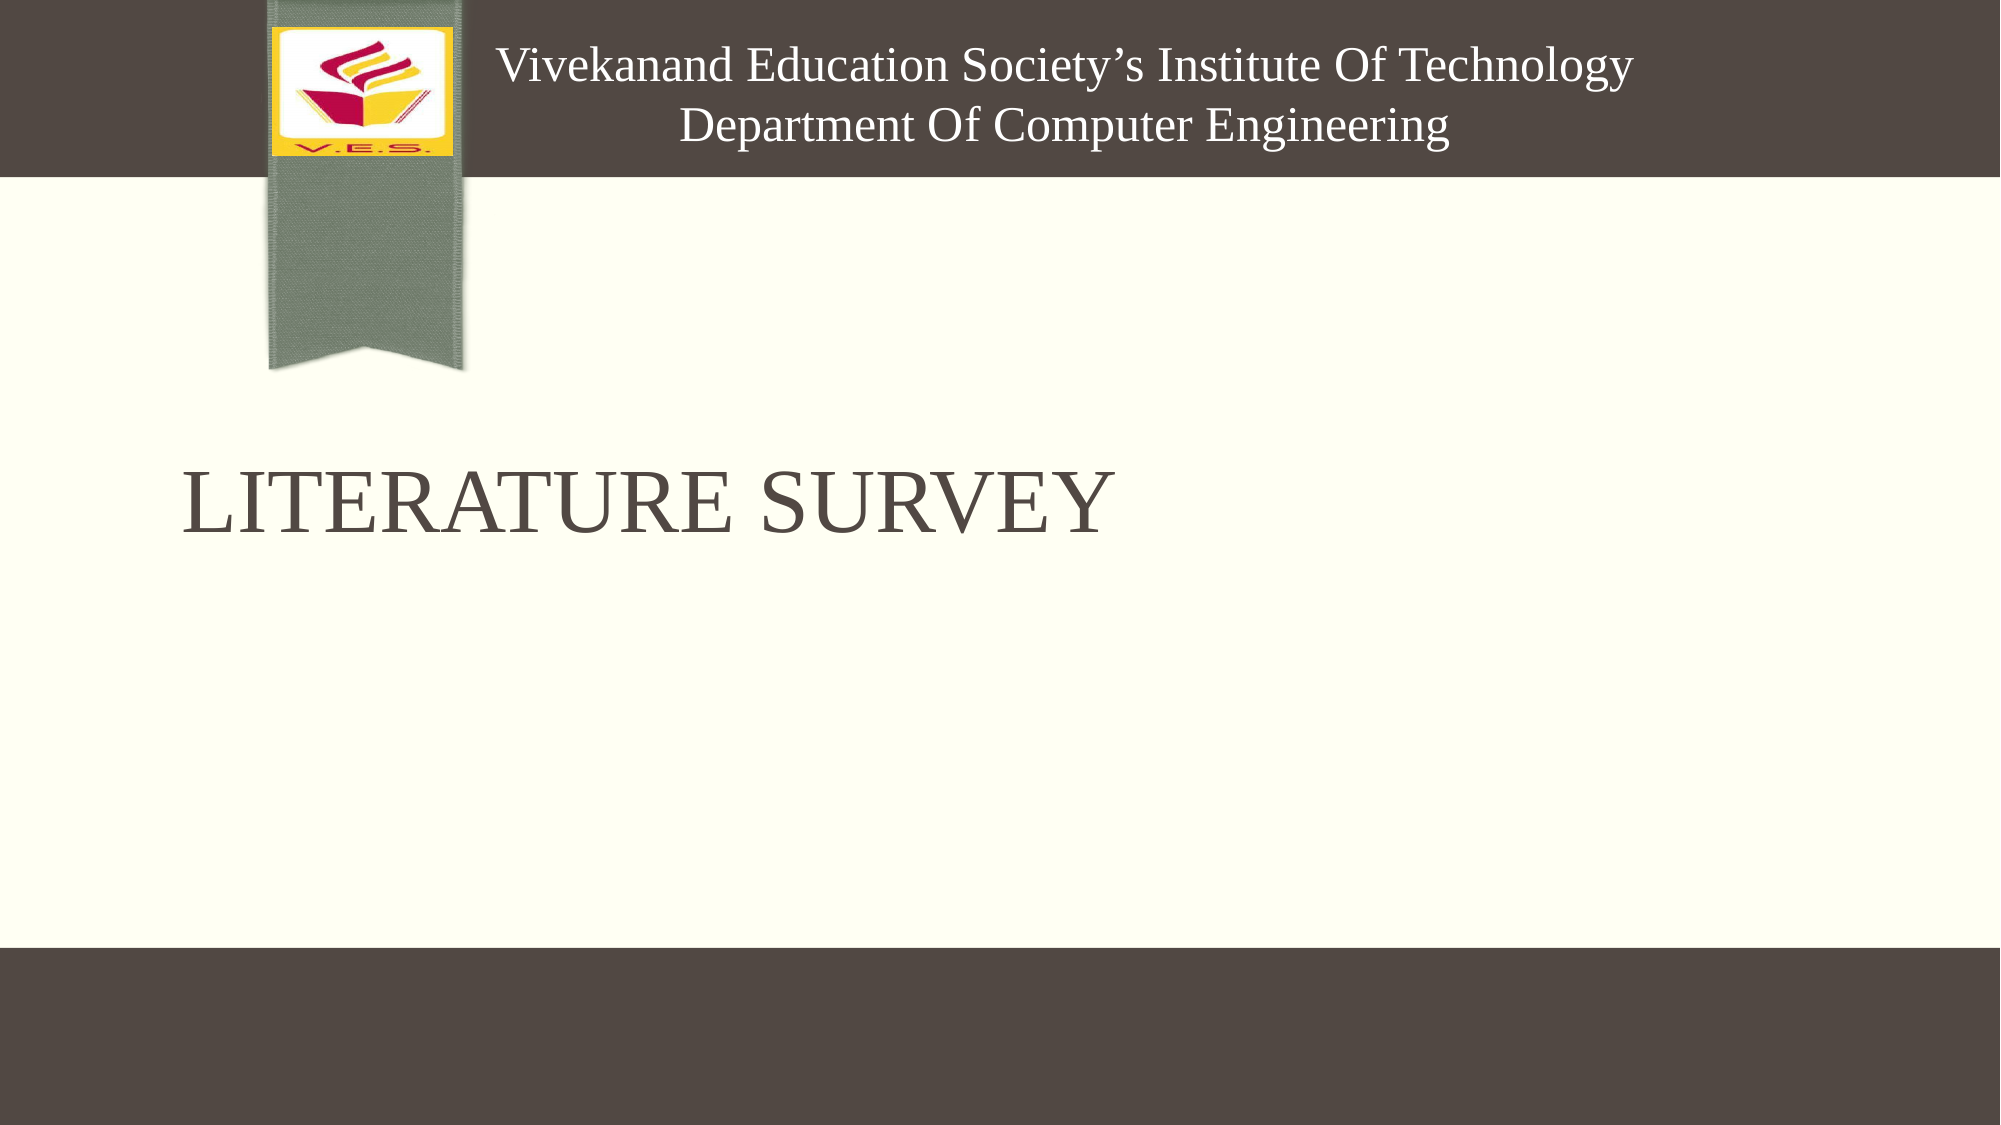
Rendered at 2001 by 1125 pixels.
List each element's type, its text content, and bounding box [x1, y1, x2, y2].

picture [217, 0, 504, 376]
title LITERATURE SURVEY [181, 376, 1838, 741]
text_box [271, 23, 1655, 161]
